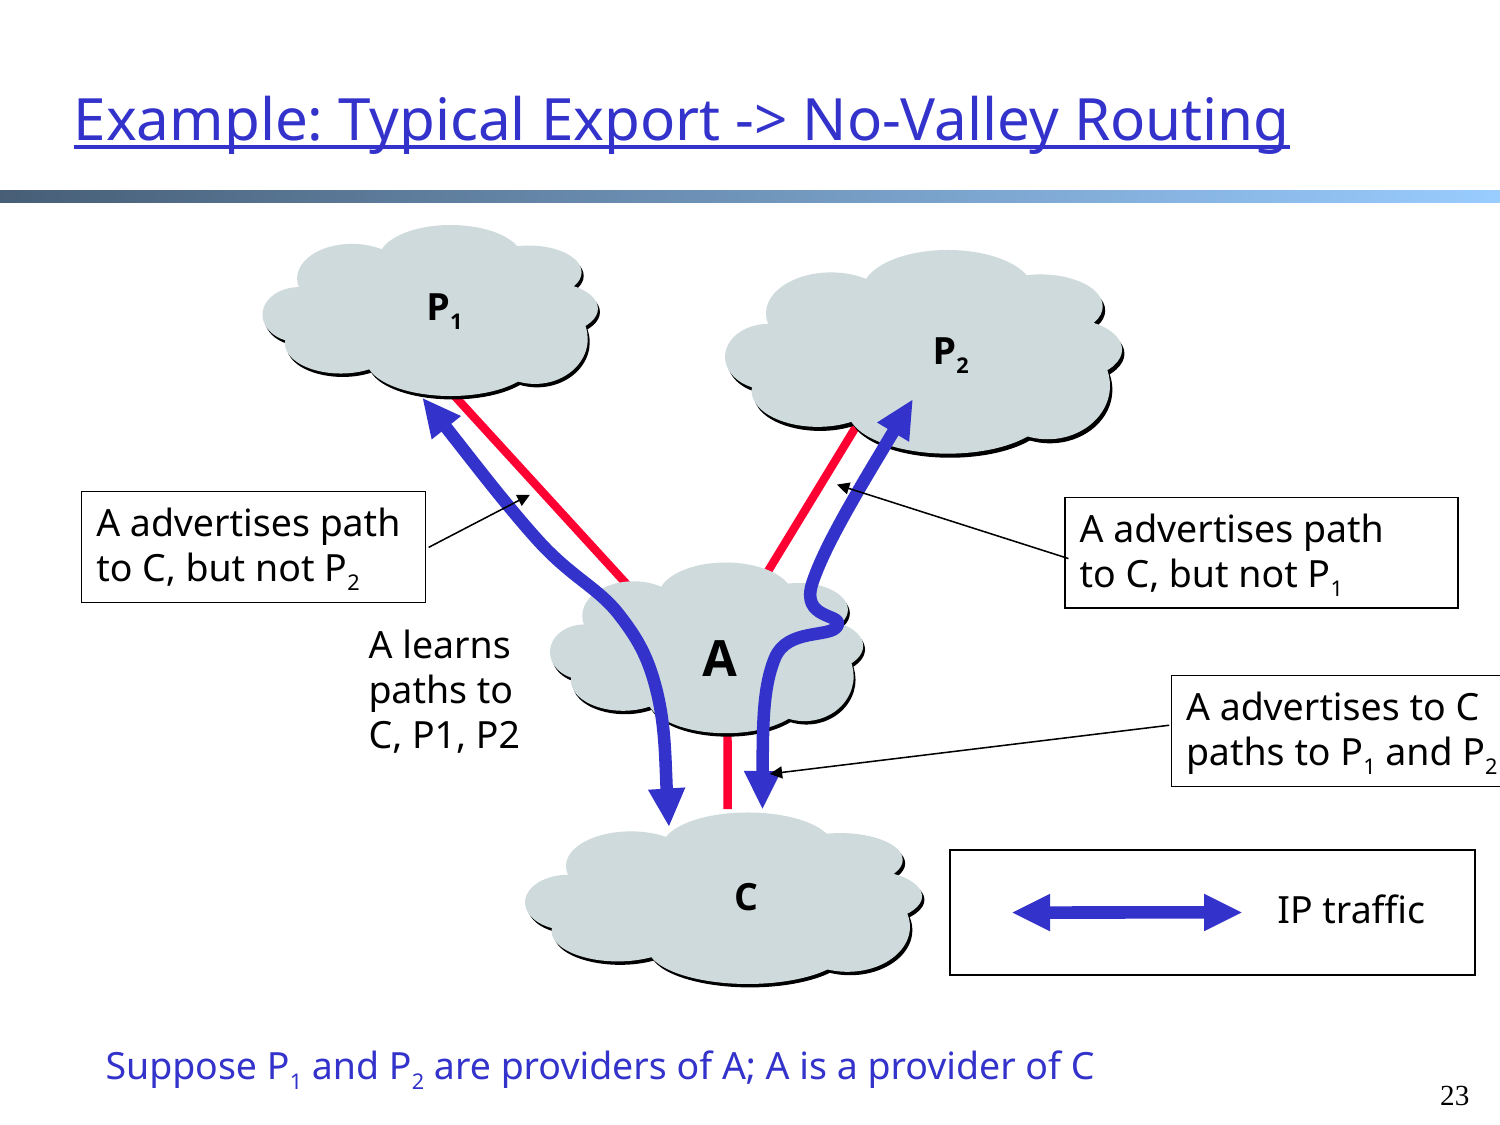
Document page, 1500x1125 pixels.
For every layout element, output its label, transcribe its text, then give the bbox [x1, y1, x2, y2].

text_box A learns paths to C, P1, P2 [353, 613, 417, 763]
picture [262, 224, 601, 400]
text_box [422, 398, 1476, 976]
picture [724, 249, 1125, 398]
picture [524, 812, 925, 988]
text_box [836, 484, 1459, 605]
text_box Example: Typical Export -> No-Valley Routing [58, 52, 1463, 182]
text_box a2 [1424, 190, 1428, 203]
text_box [78, 491, 531, 598]
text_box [769, 675, 1500, 782]
text_box 23 [1424, 1068, 1500, 1125]
text_box Suppose P1 and P2 are providers of A; A is a provider of C [90, 1034, 1121, 1101]
